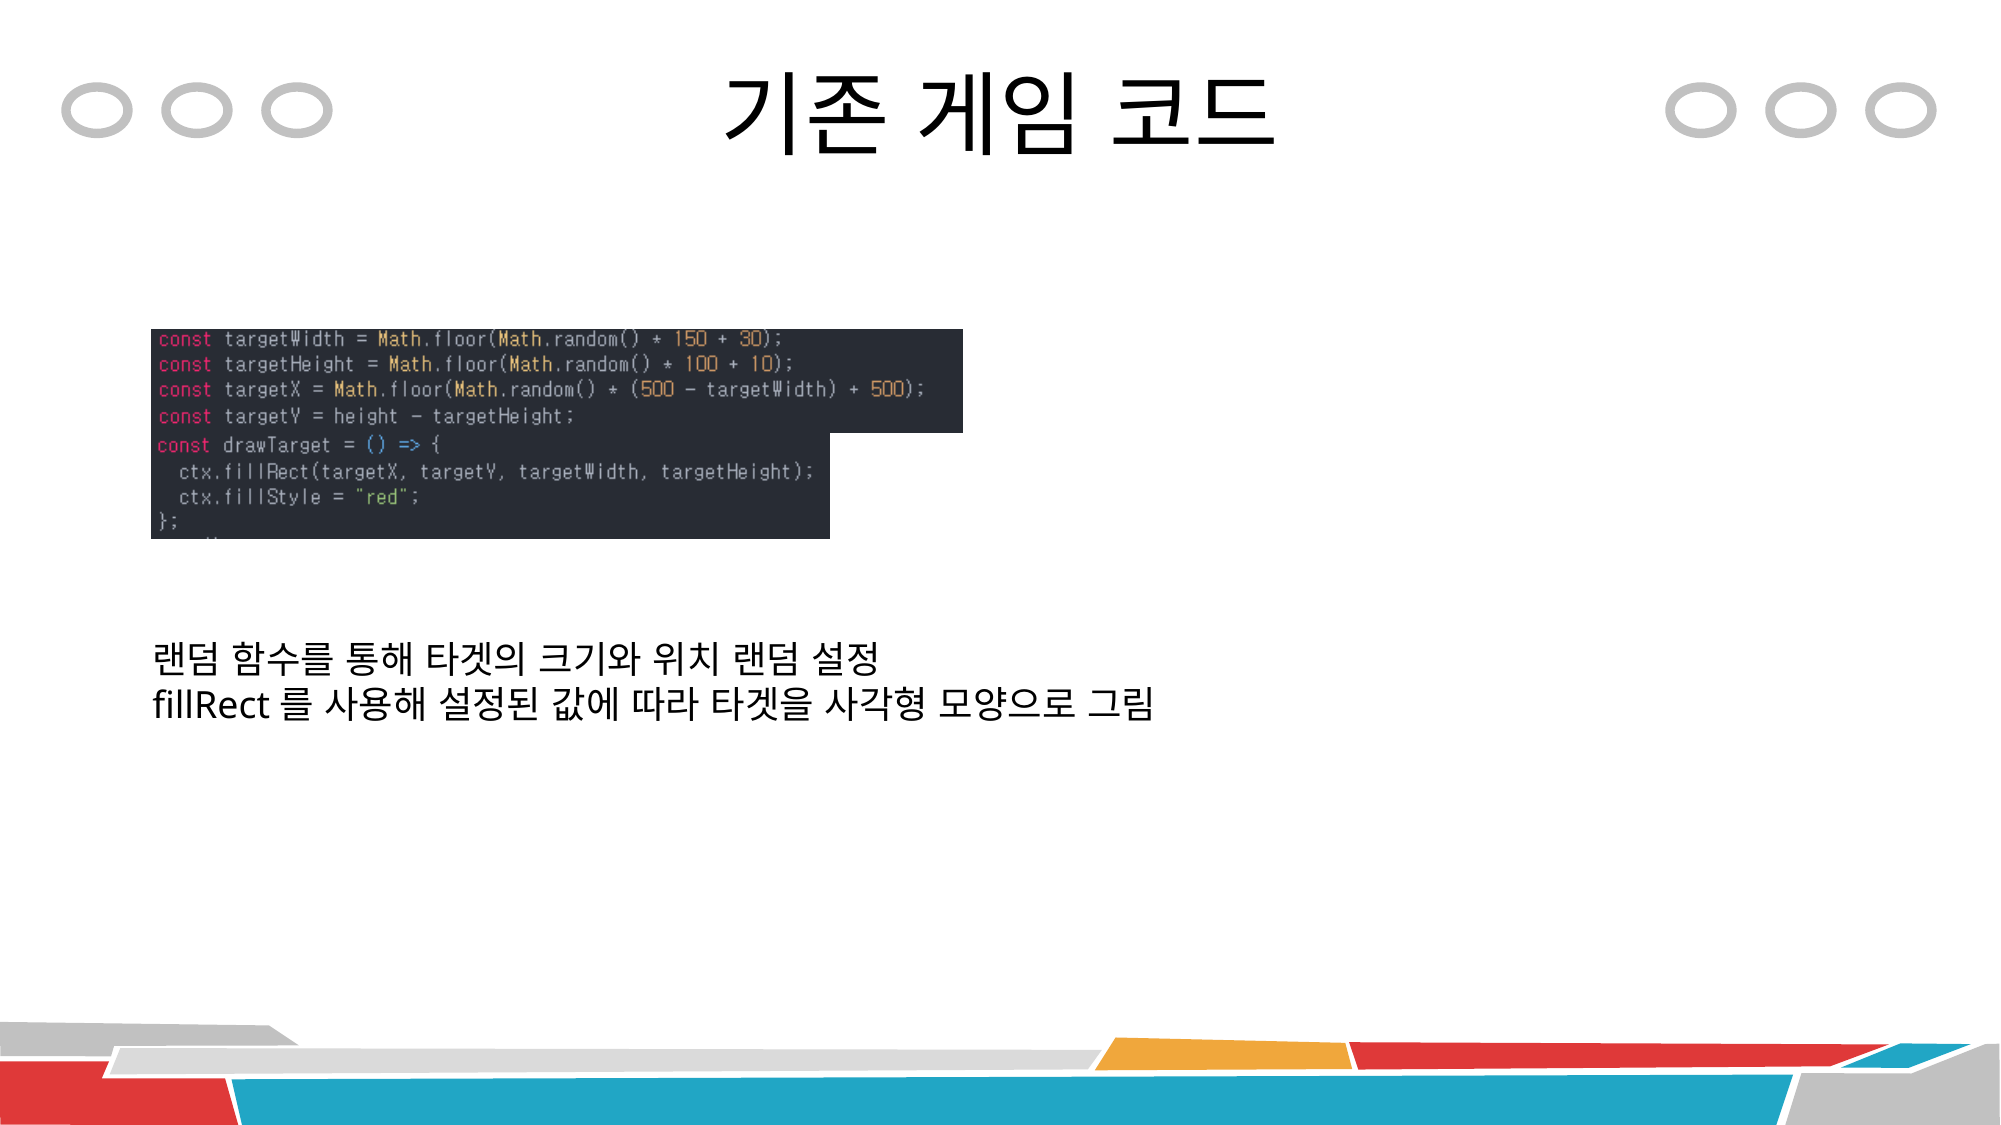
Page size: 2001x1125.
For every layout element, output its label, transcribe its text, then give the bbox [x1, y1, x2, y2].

text_box 랜덤 함수를 통해 타겟의 크기와 위치 랜덤 설정 fillRect를 사용해 설정된 값에 따라 타겟을 사각형 모양으로 그림 [137, 628, 1328, 734]
title 기존 게임 코드 [350, 18, 1650, 206]
picture [151, 329, 963, 540]
